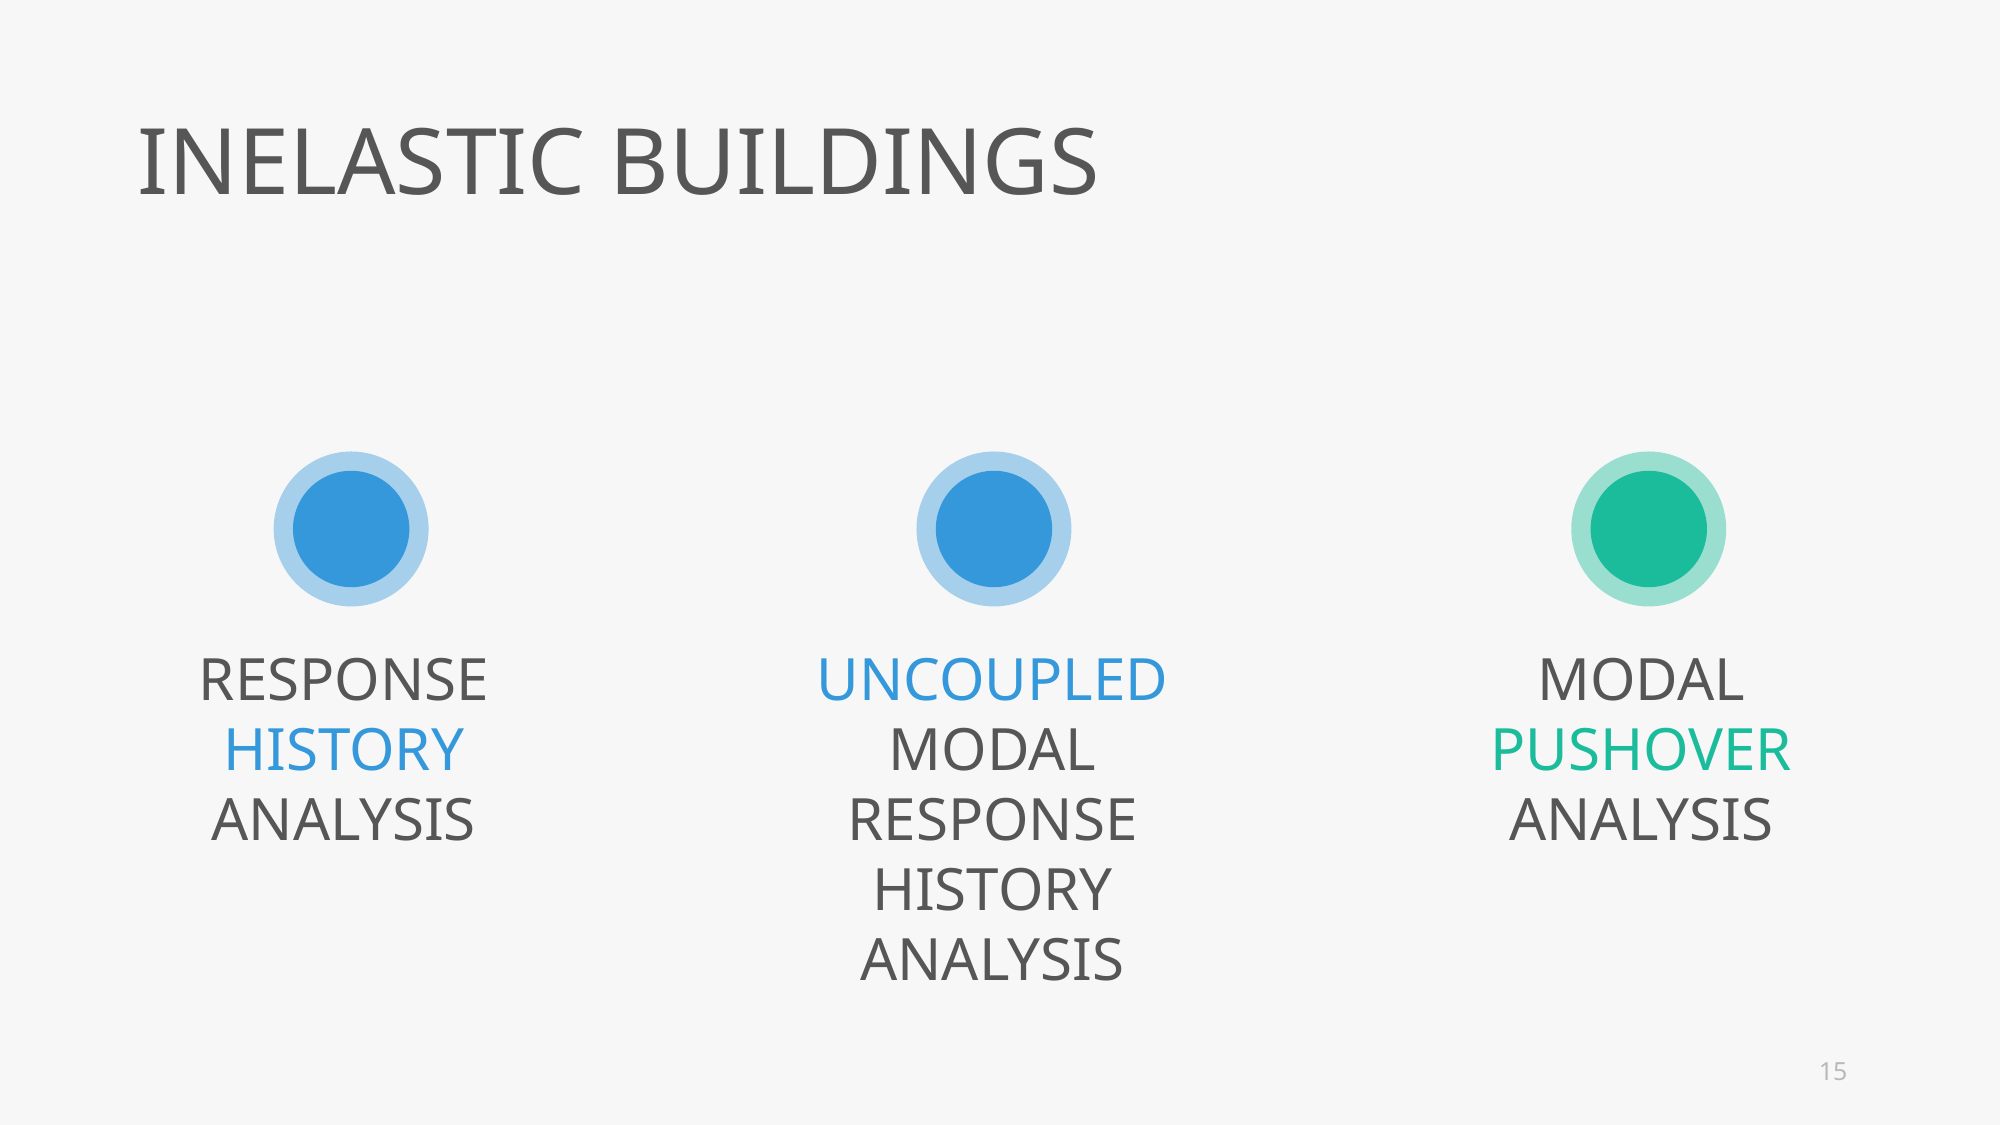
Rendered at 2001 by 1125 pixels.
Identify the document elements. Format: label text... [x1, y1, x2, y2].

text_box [1571, 451, 1727, 607]
text_box RESPONSE HISTORY ANALYSIS [137, 634, 565, 860]
text_box MODAL PUSHOVER ANALYSIS [1435, 634, 1863, 860]
list INELASTIC BUILDINGS [137, 108, 1260, 224]
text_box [916, 451, 1072, 607]
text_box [273, 451, 429, 607]
text_box UNCOUPLED MODAL RESPONSE HISTORY ANALYSIS [786, 634, 1214, 1000]
slide_number 15 [1412, 1042, 1863, 1103]
